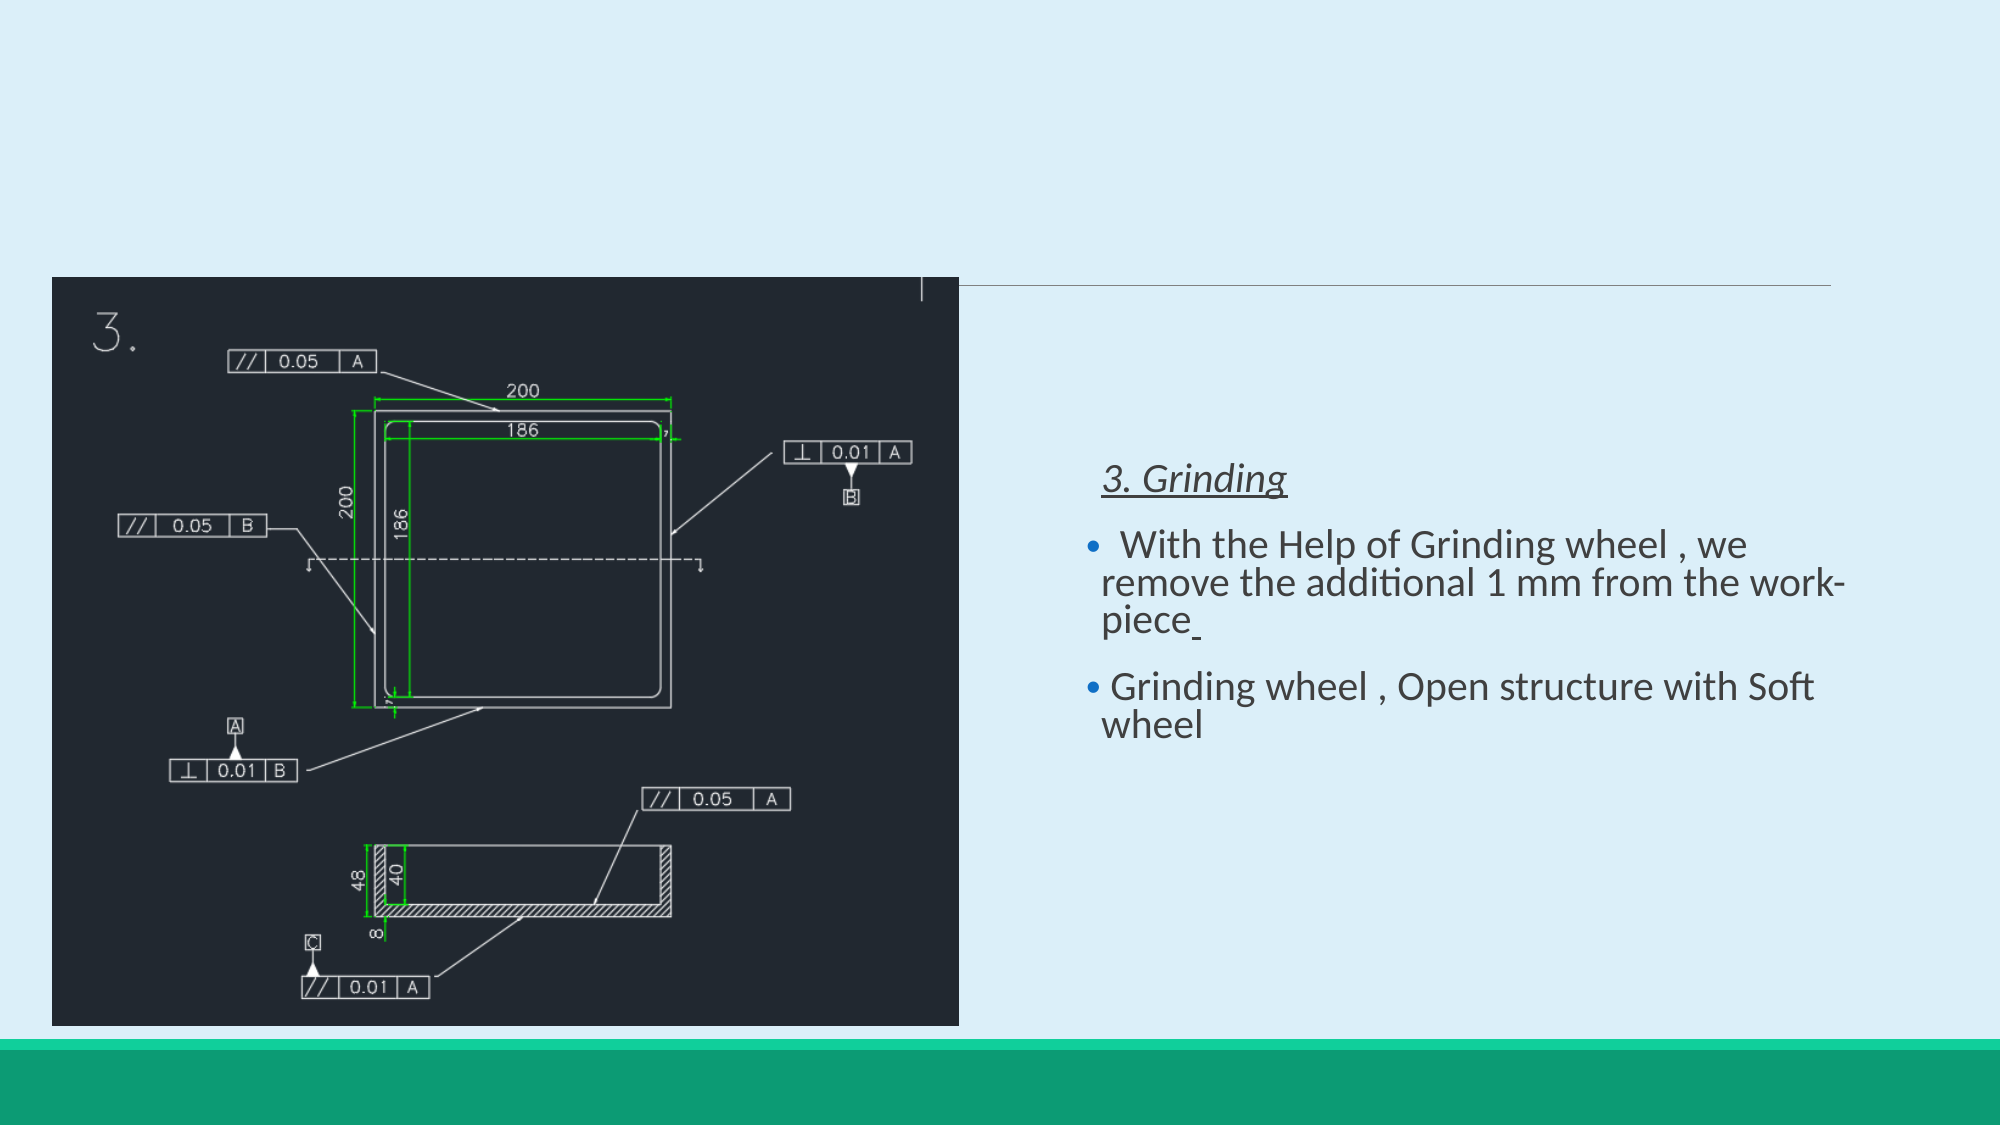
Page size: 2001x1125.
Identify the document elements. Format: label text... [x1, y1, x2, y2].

picture [51, 277, 960, 1026]
list 3. Grinding With the Help of Grinding wheel , we remove the additional 1 mm from the work-piece Grinding wheel , Open structure with Soft wheel [1085, 454, 1864, 880]
